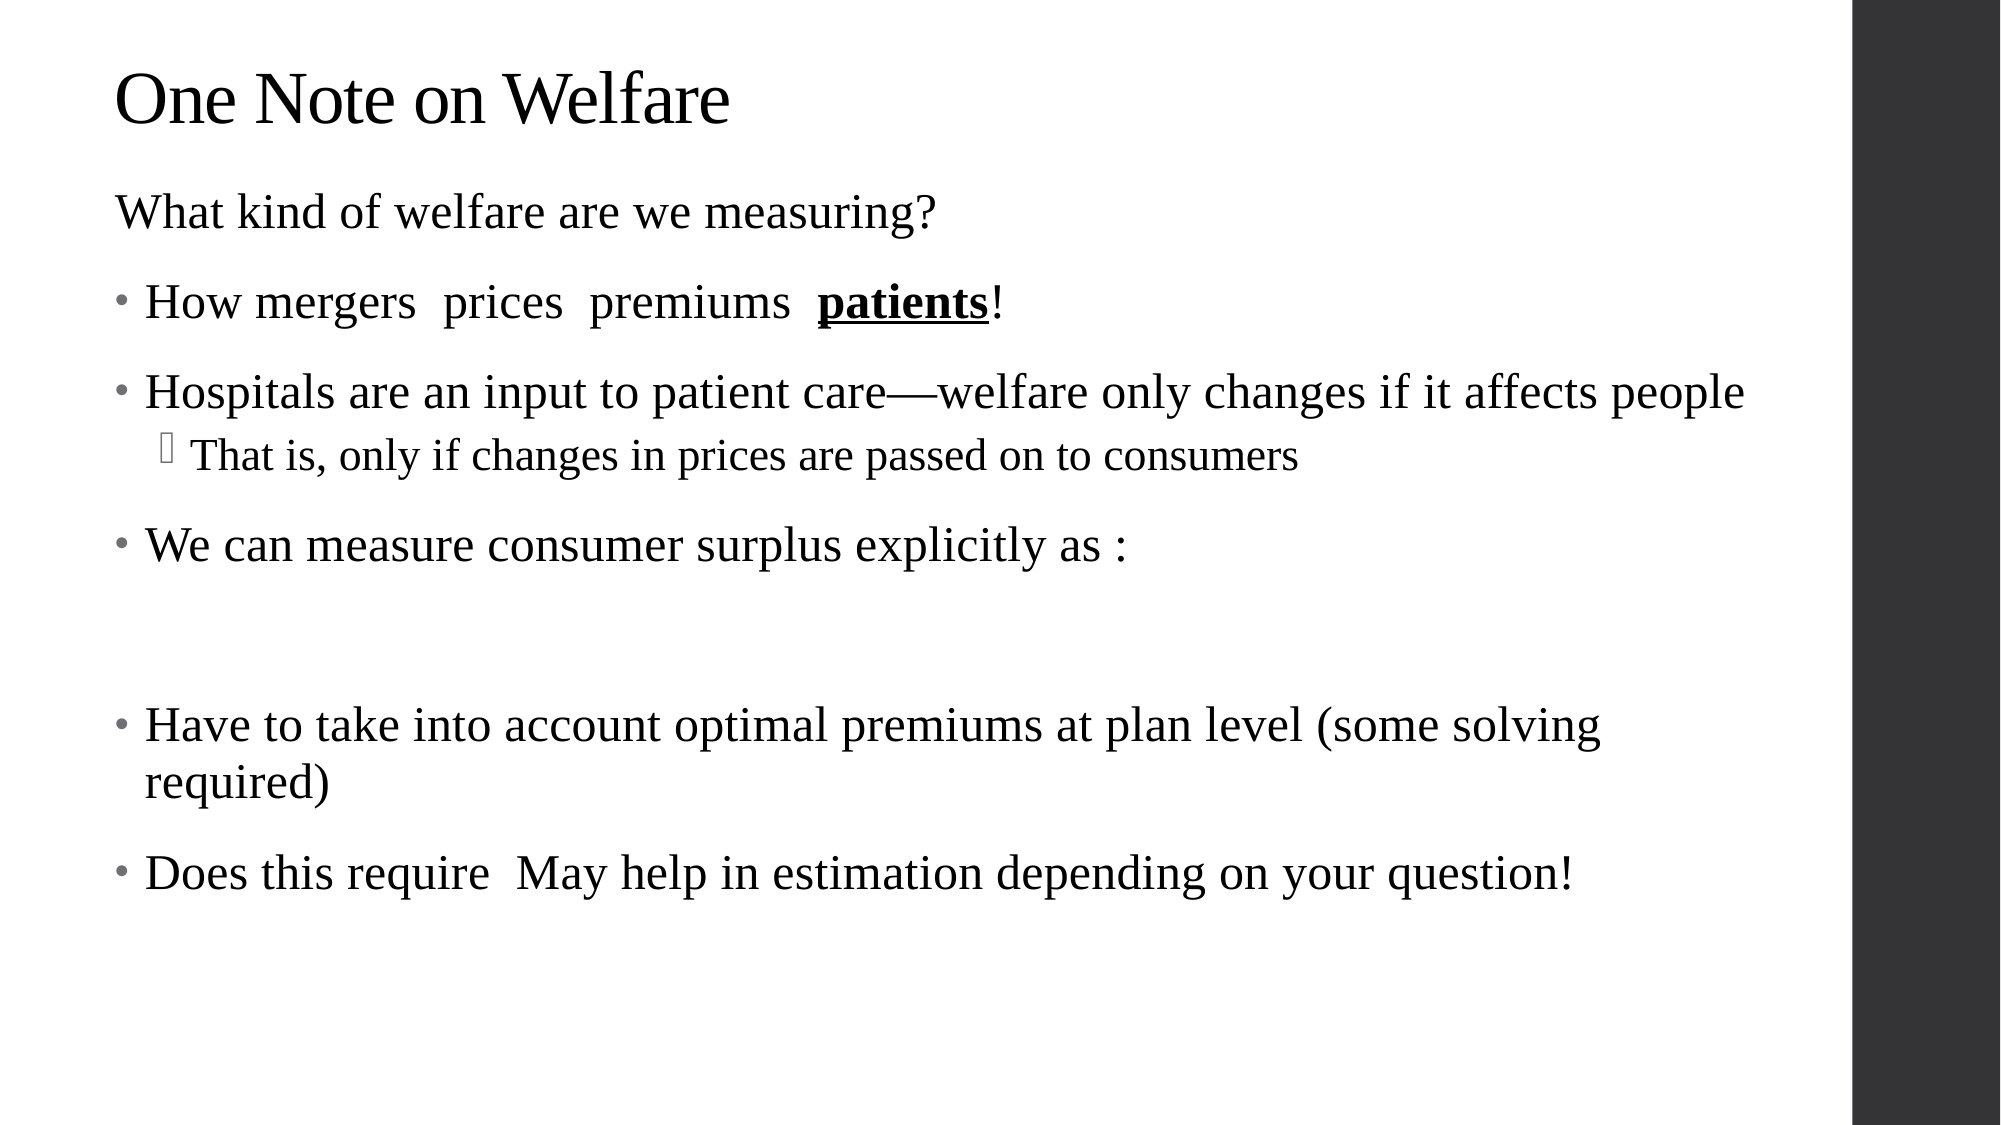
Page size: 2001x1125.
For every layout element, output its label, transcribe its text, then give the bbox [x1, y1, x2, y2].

title One Note on Welfare [99, 44, 1813, 148]
